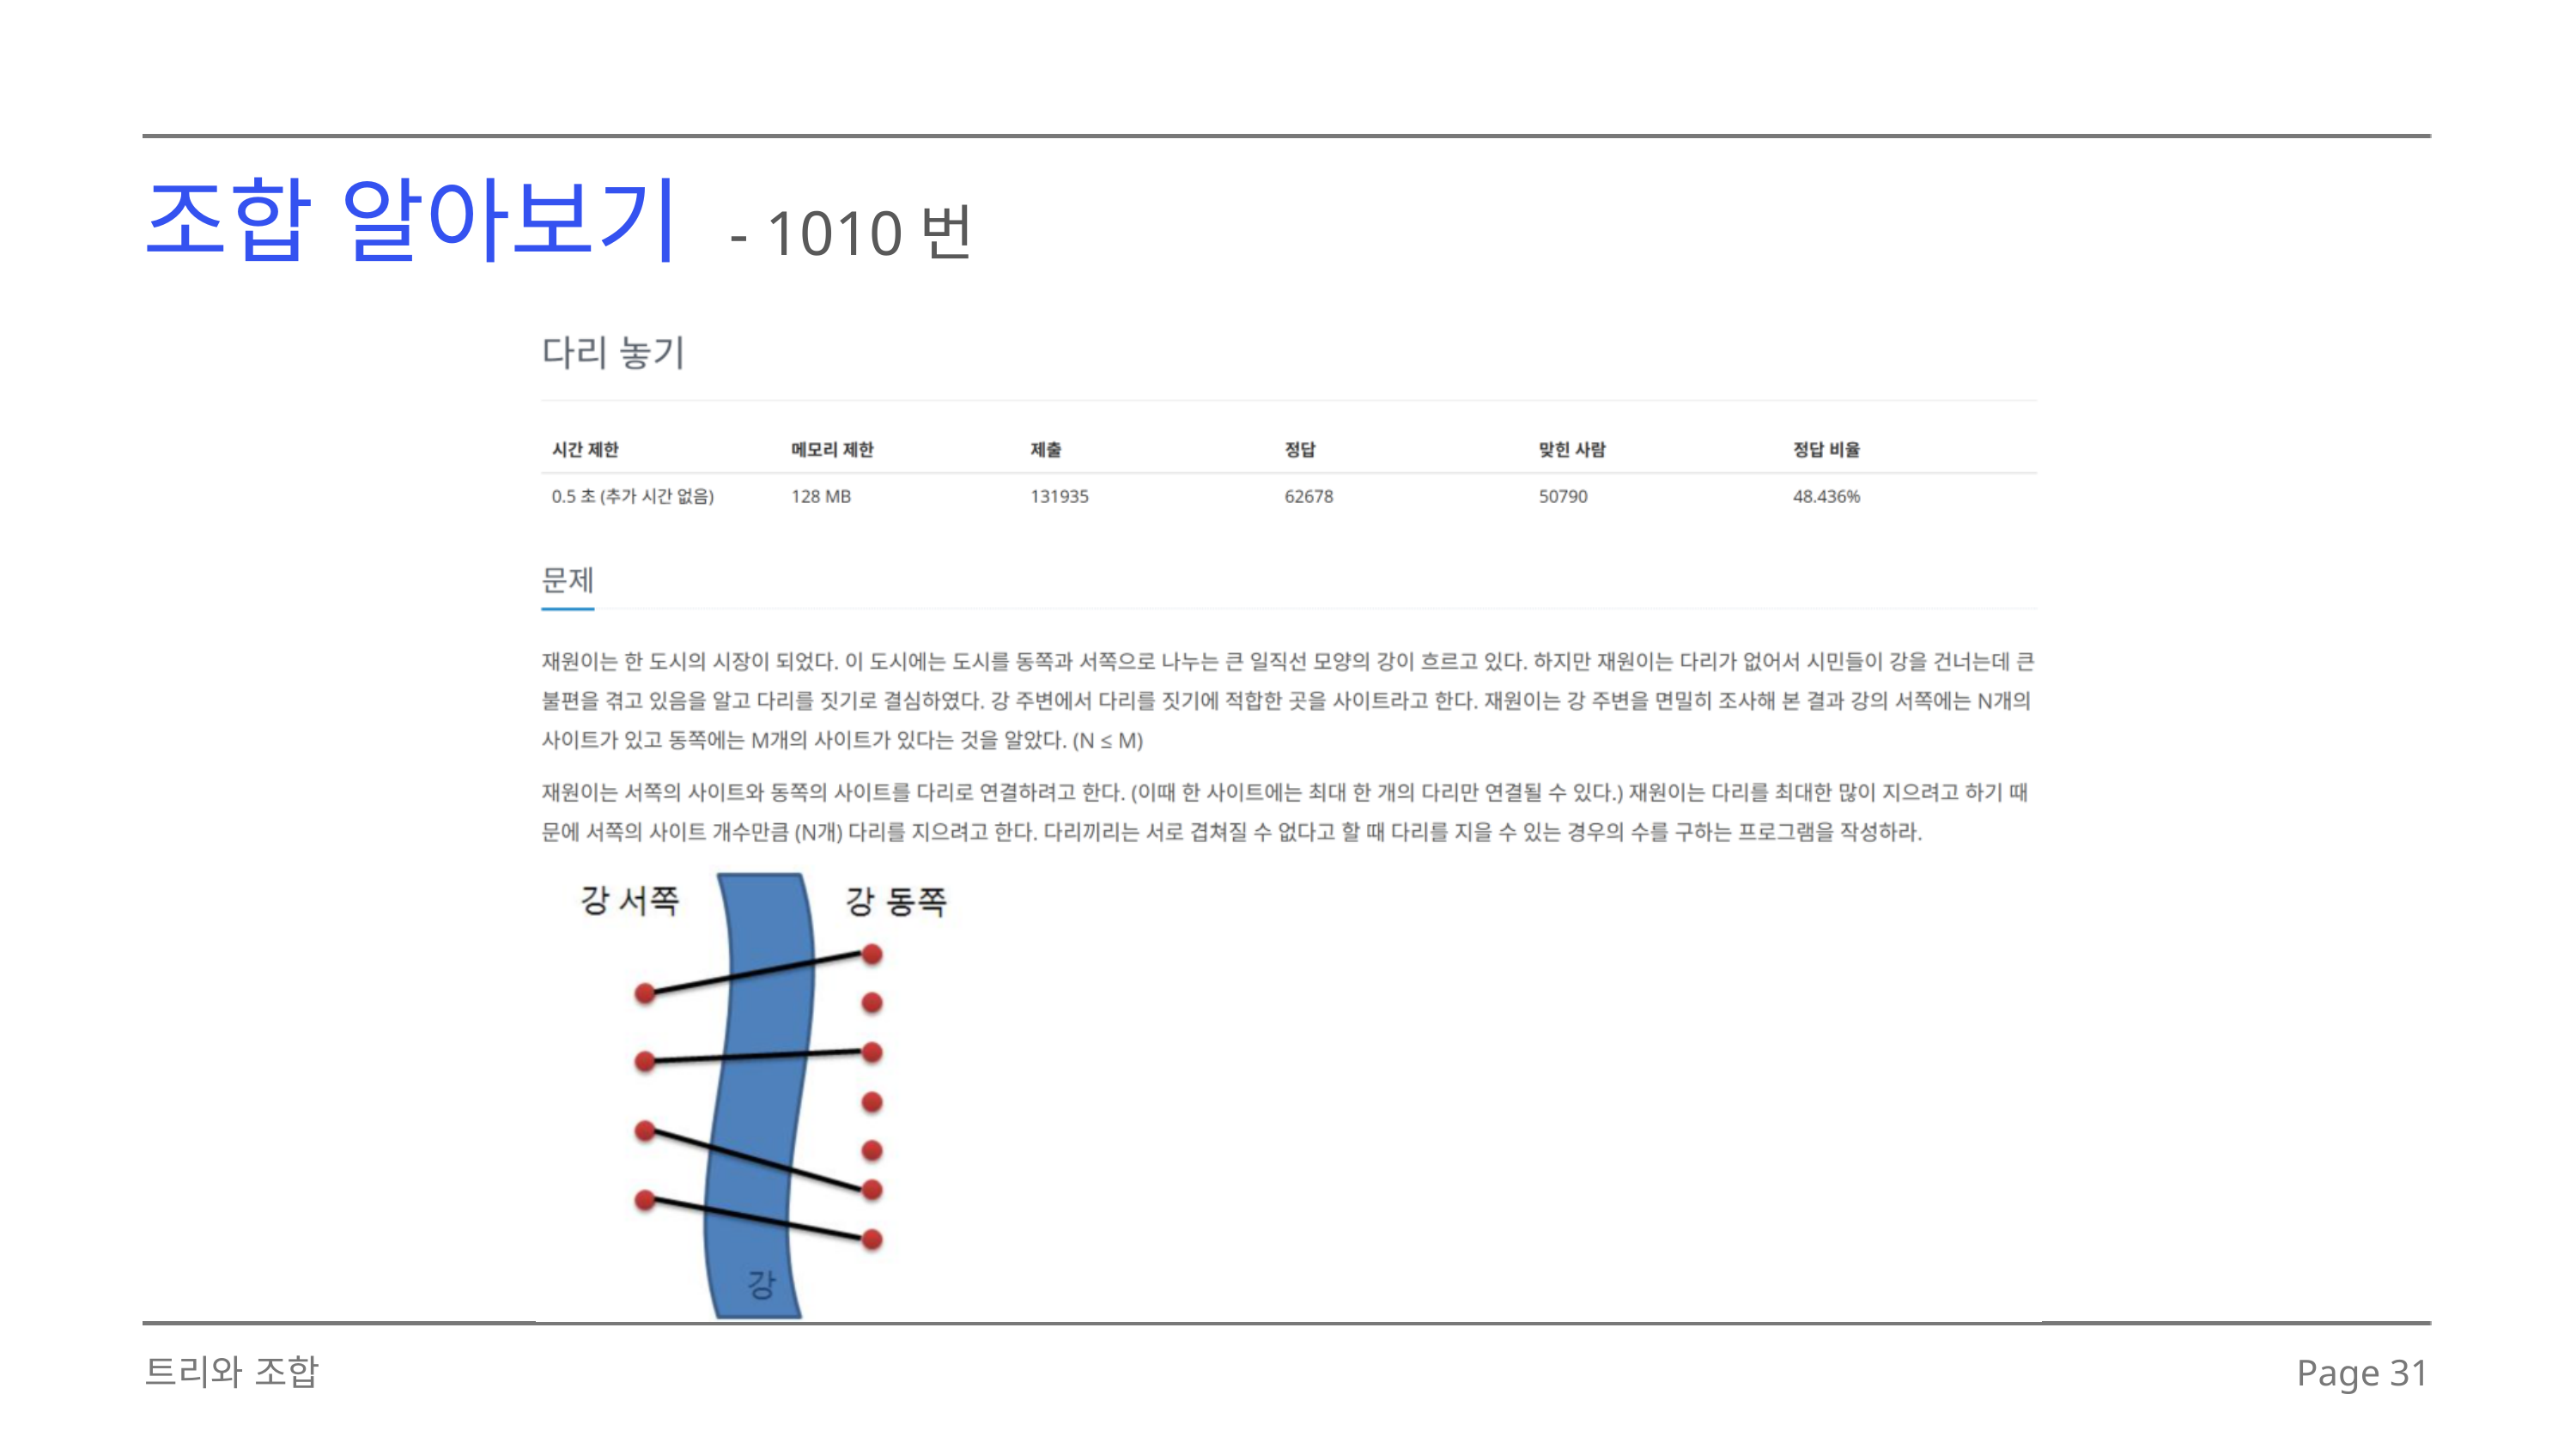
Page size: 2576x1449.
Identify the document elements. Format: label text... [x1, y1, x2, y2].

picture [143, 133, 2432, 138]
picture [143, 329, 2432, 1325]
text_box 조합 알아보기 - 1010번 [143, 152, 2467, 283]
text_box 트리와 조합 [144, 1348, 537, 1399]
text_box Page 31 [2287, 1348, 2432, 1399]
